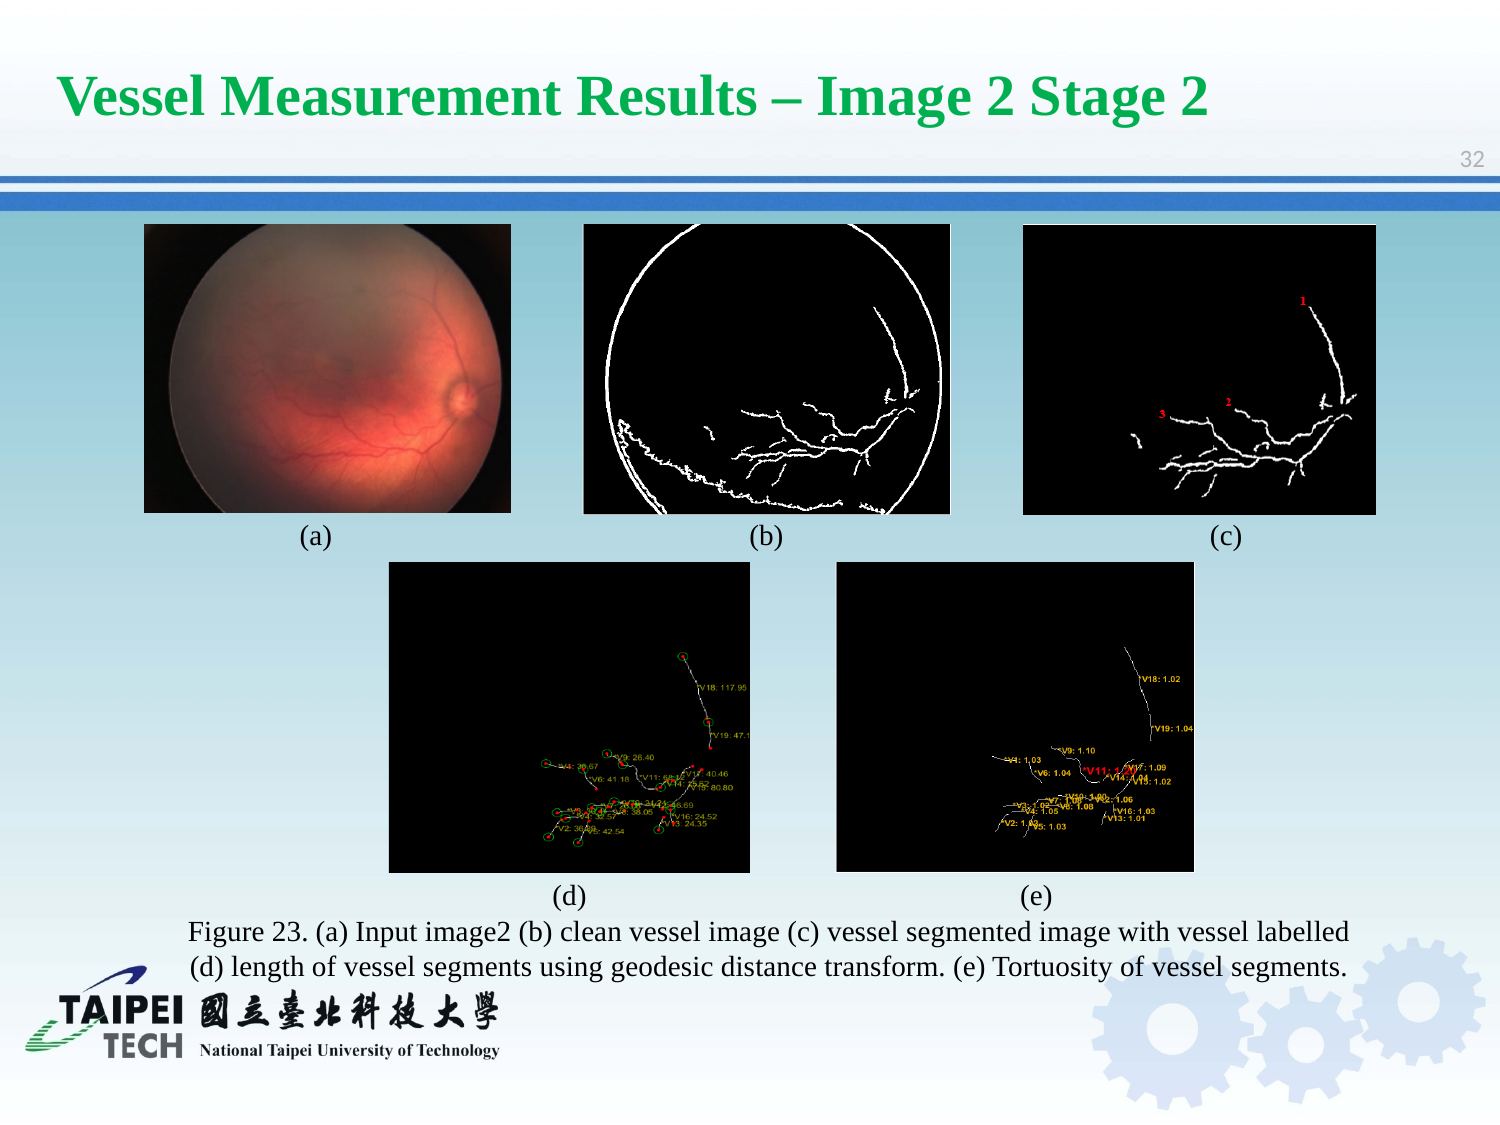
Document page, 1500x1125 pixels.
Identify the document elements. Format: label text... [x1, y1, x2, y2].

text_box Figure 23. (a) Input image2 (b) clean vessel image (c) vessel segmented image with vessel labelled (d) length of vessel segments using geodesic distance transform. (e) Tortuosity of vessel segments. [171, 905, 1368, 990]
text_box (e) [1005, 882, 1068, 919]
picture [0, 0, 1500, 1124]
text_box (d) [537, 882, 602, 919]
text_box (c) [1195, 523, 1258, 559]
slide_number 32 [1149, 127, 1500, 188]
text_box (a) [284, 522, 347, 559]
text_box Vessel Measurement Results – Image 2 Stage 2 [41, 49, 1412, 135]
text_box (b) [734, 523, 799, 559]
